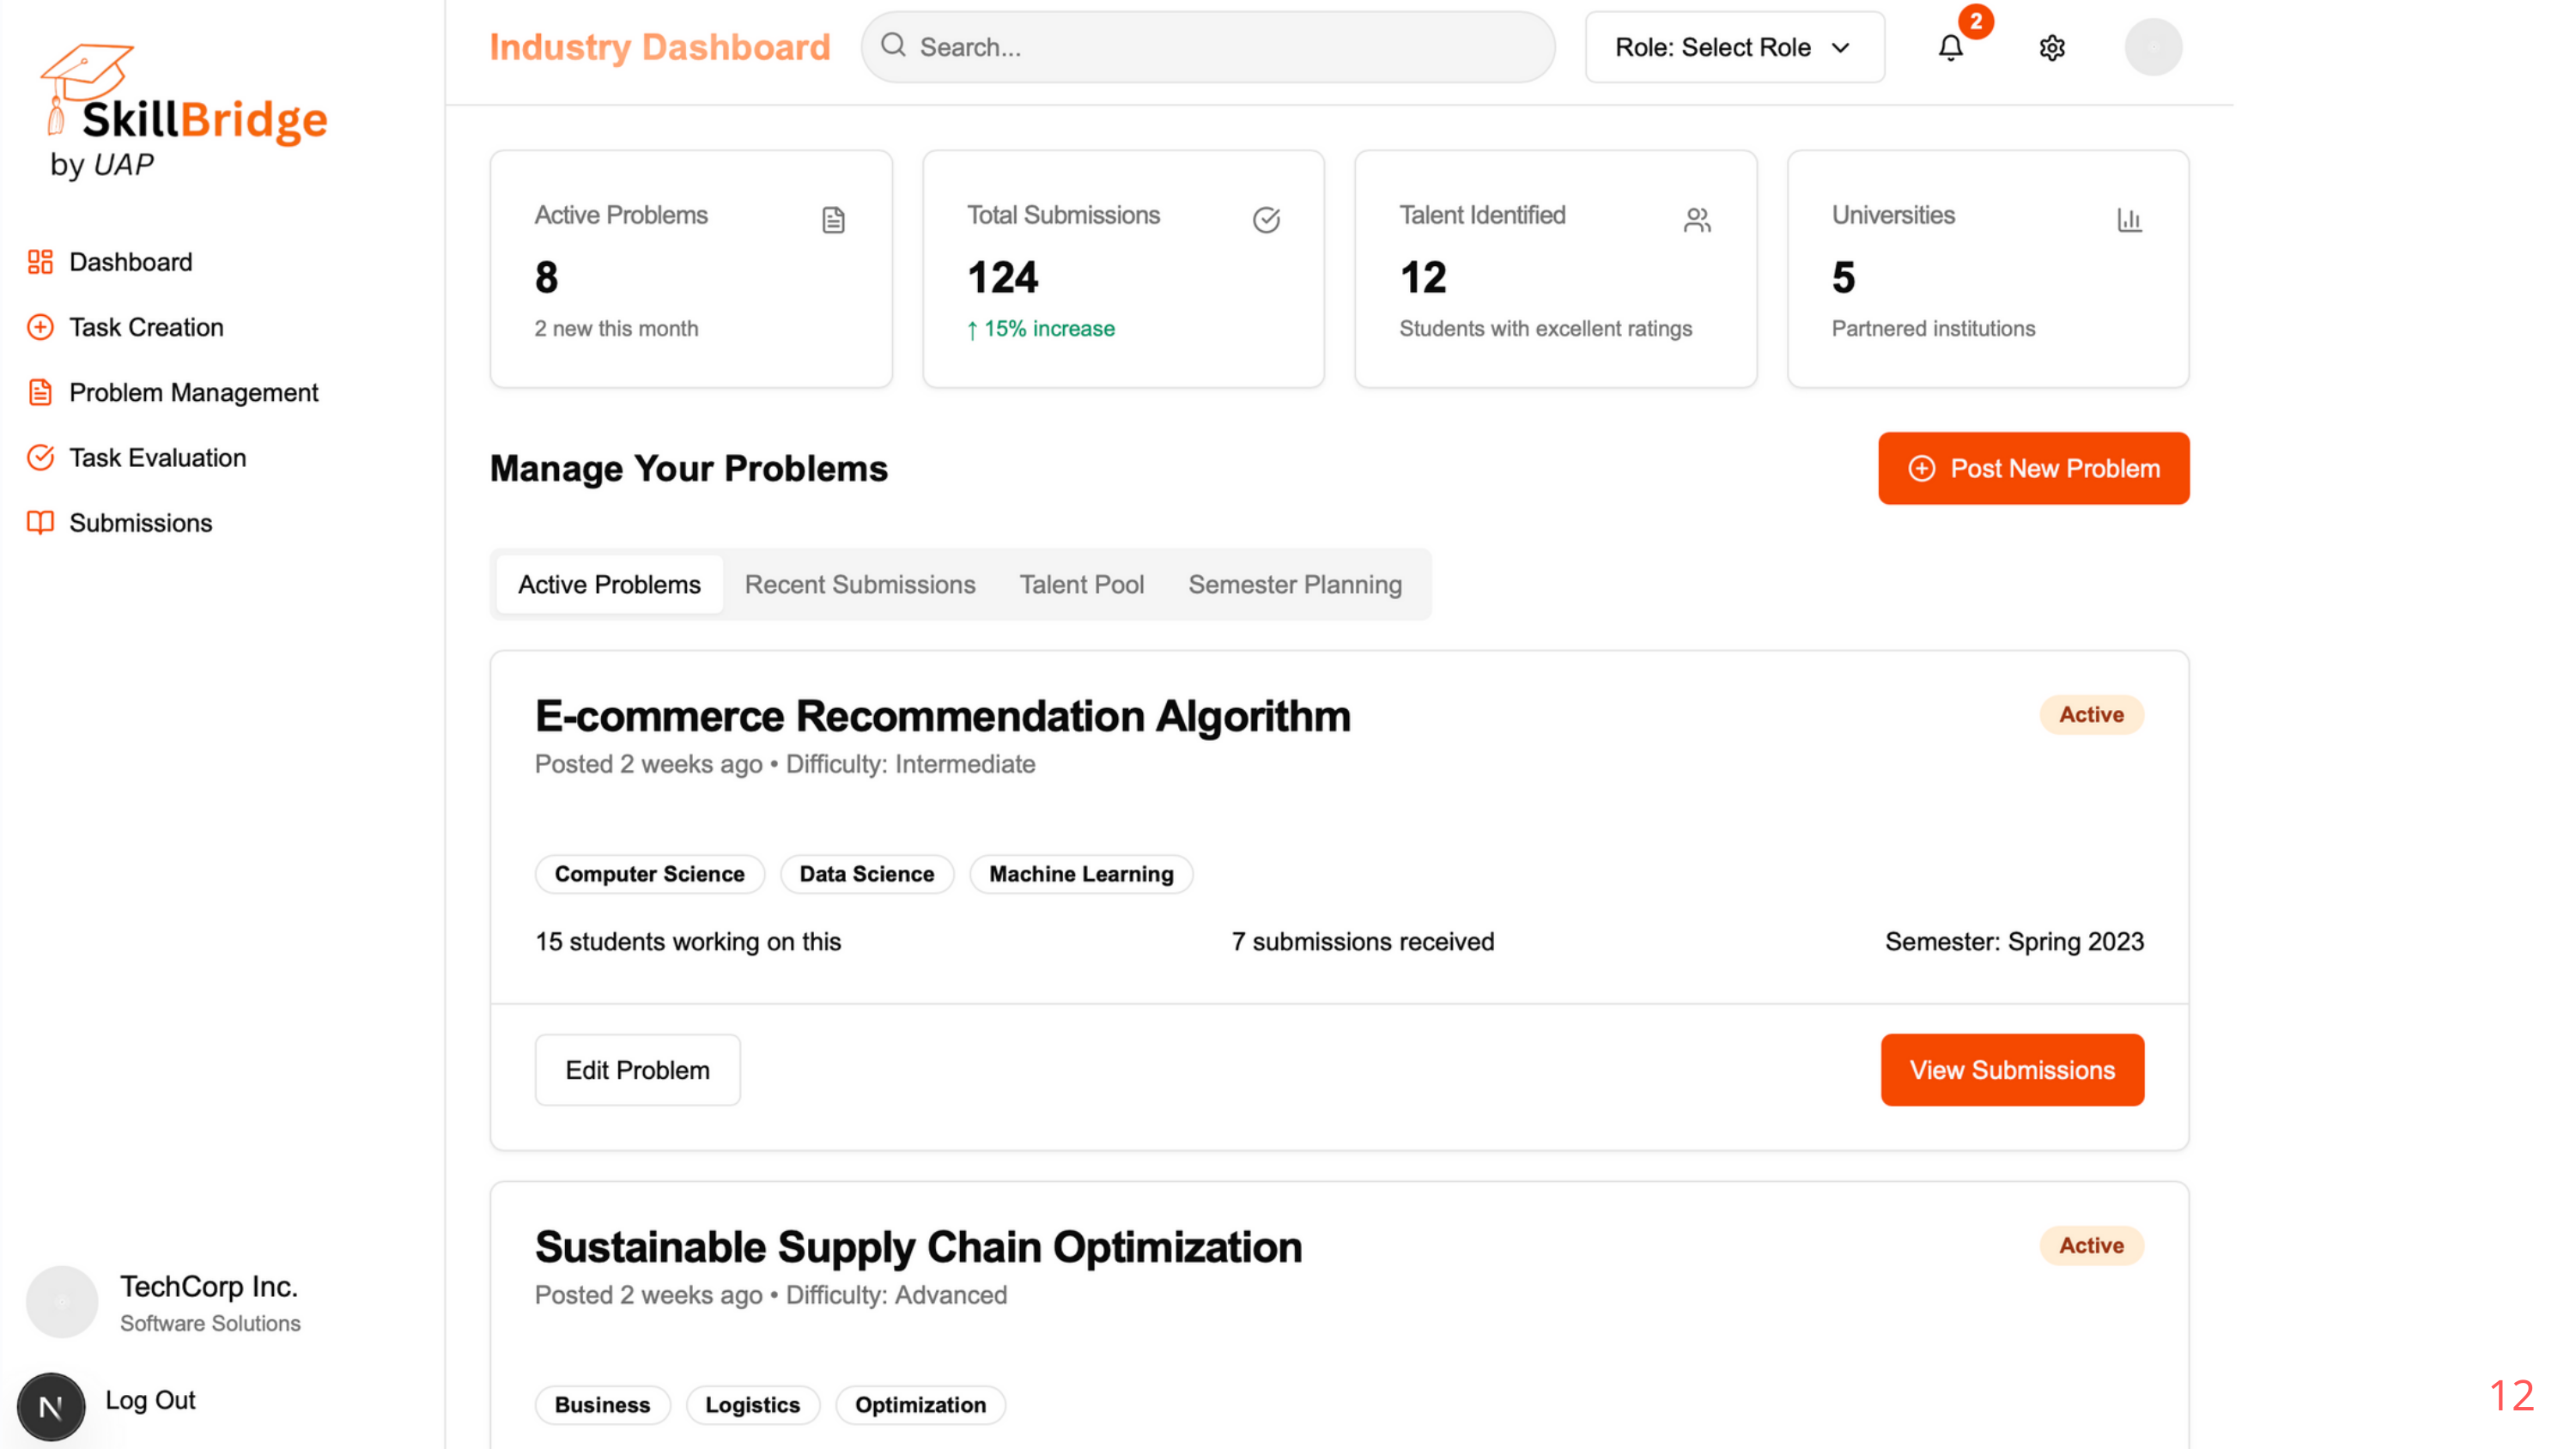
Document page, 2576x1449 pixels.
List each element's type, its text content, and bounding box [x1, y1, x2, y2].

text_box 12 [2482, 1360, 2543, 1420]
text_box [3, 0, 2576, 1449]
